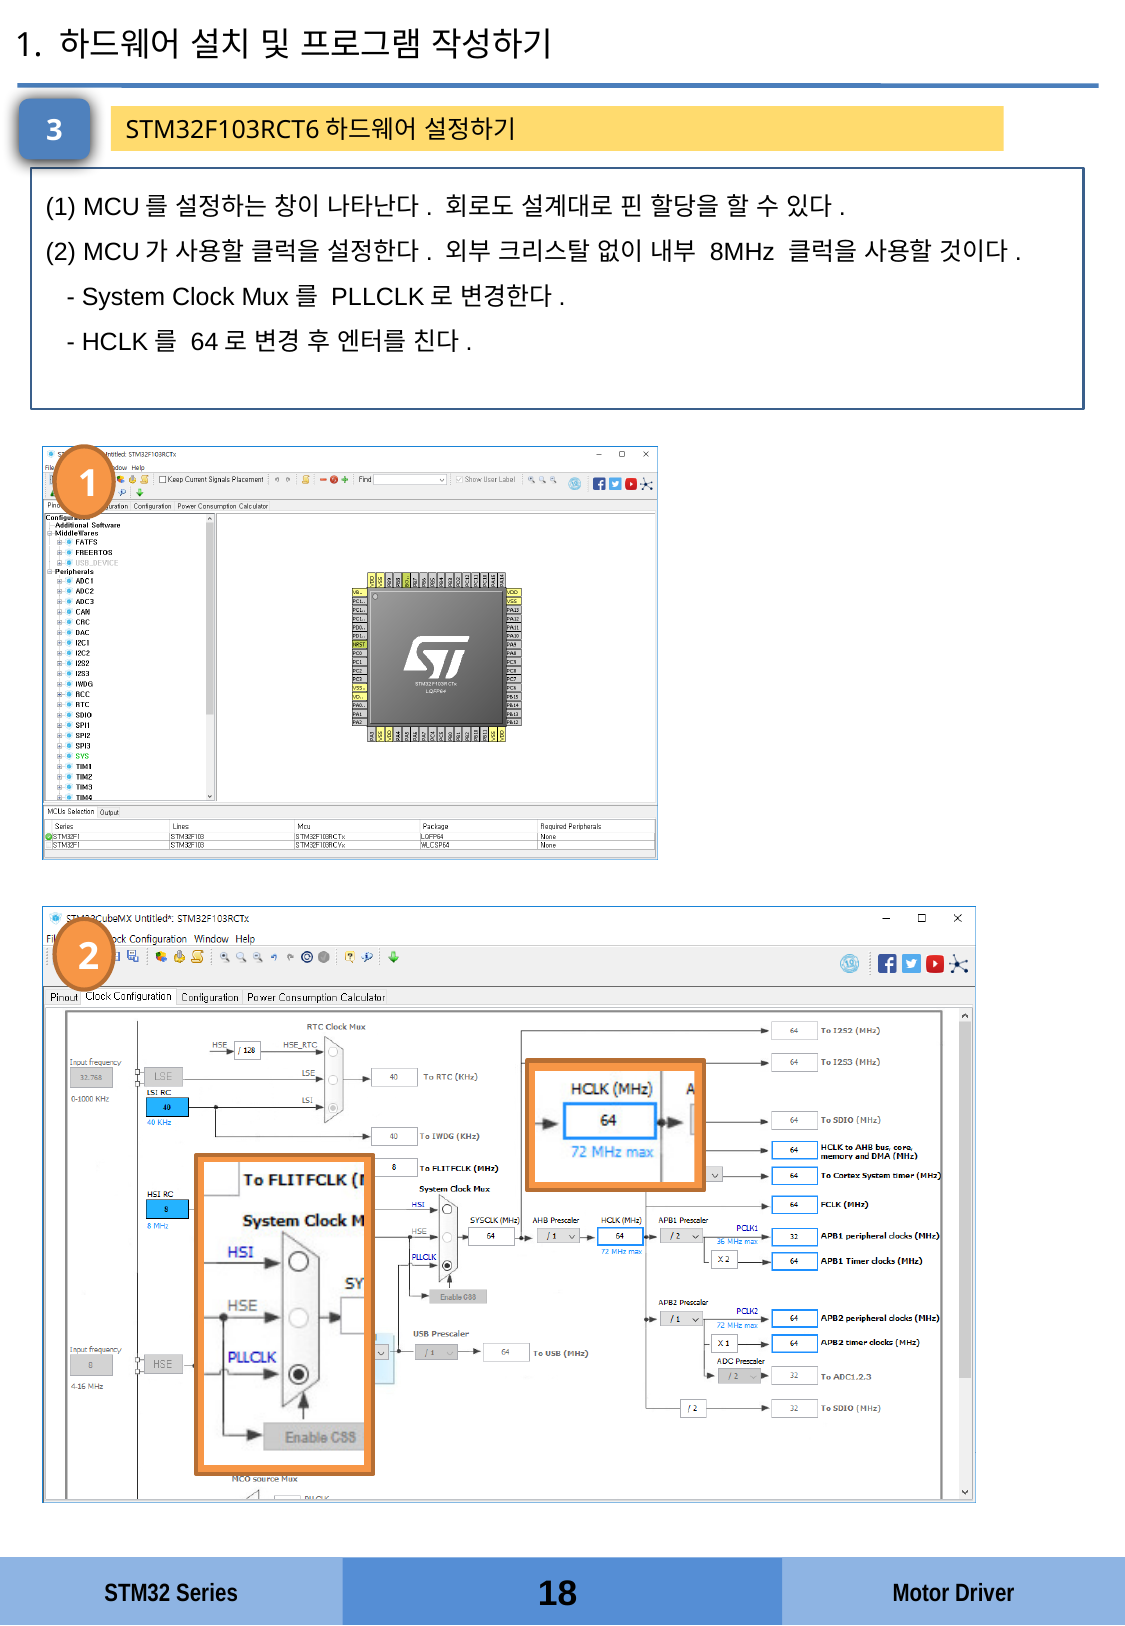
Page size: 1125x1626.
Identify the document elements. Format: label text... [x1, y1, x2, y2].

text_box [526, 1060, 705, 1191]
text_box STM32F103RCT6하드웨어 설정하기 [110, 106, 1004, 151]
text_box MCU를 설정하는 창이 나타난다. 회로도 설계대로 핀 할당을 할 수 있다. MCU가 사용할 클럭을 설정한다. 외부 크리스탈 없이 내부 8MHz 클럭을 사용할 것이다. - System Clock Mux를 PLLCLK로 변경한다. - HCLK를 64로 변경 후 엔터를 친다. [29, 166, 1086, 411]
text_box 1. 하드웨어 설치 및 프로그램 작성하기 [0, 20, 1084, 67]
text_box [195, 1154, 374, 1475]
picture [42, 446, 658, 860]
text_box 3 [16, 96, 93, 162]
picture [42, 906, 977, 1503]
